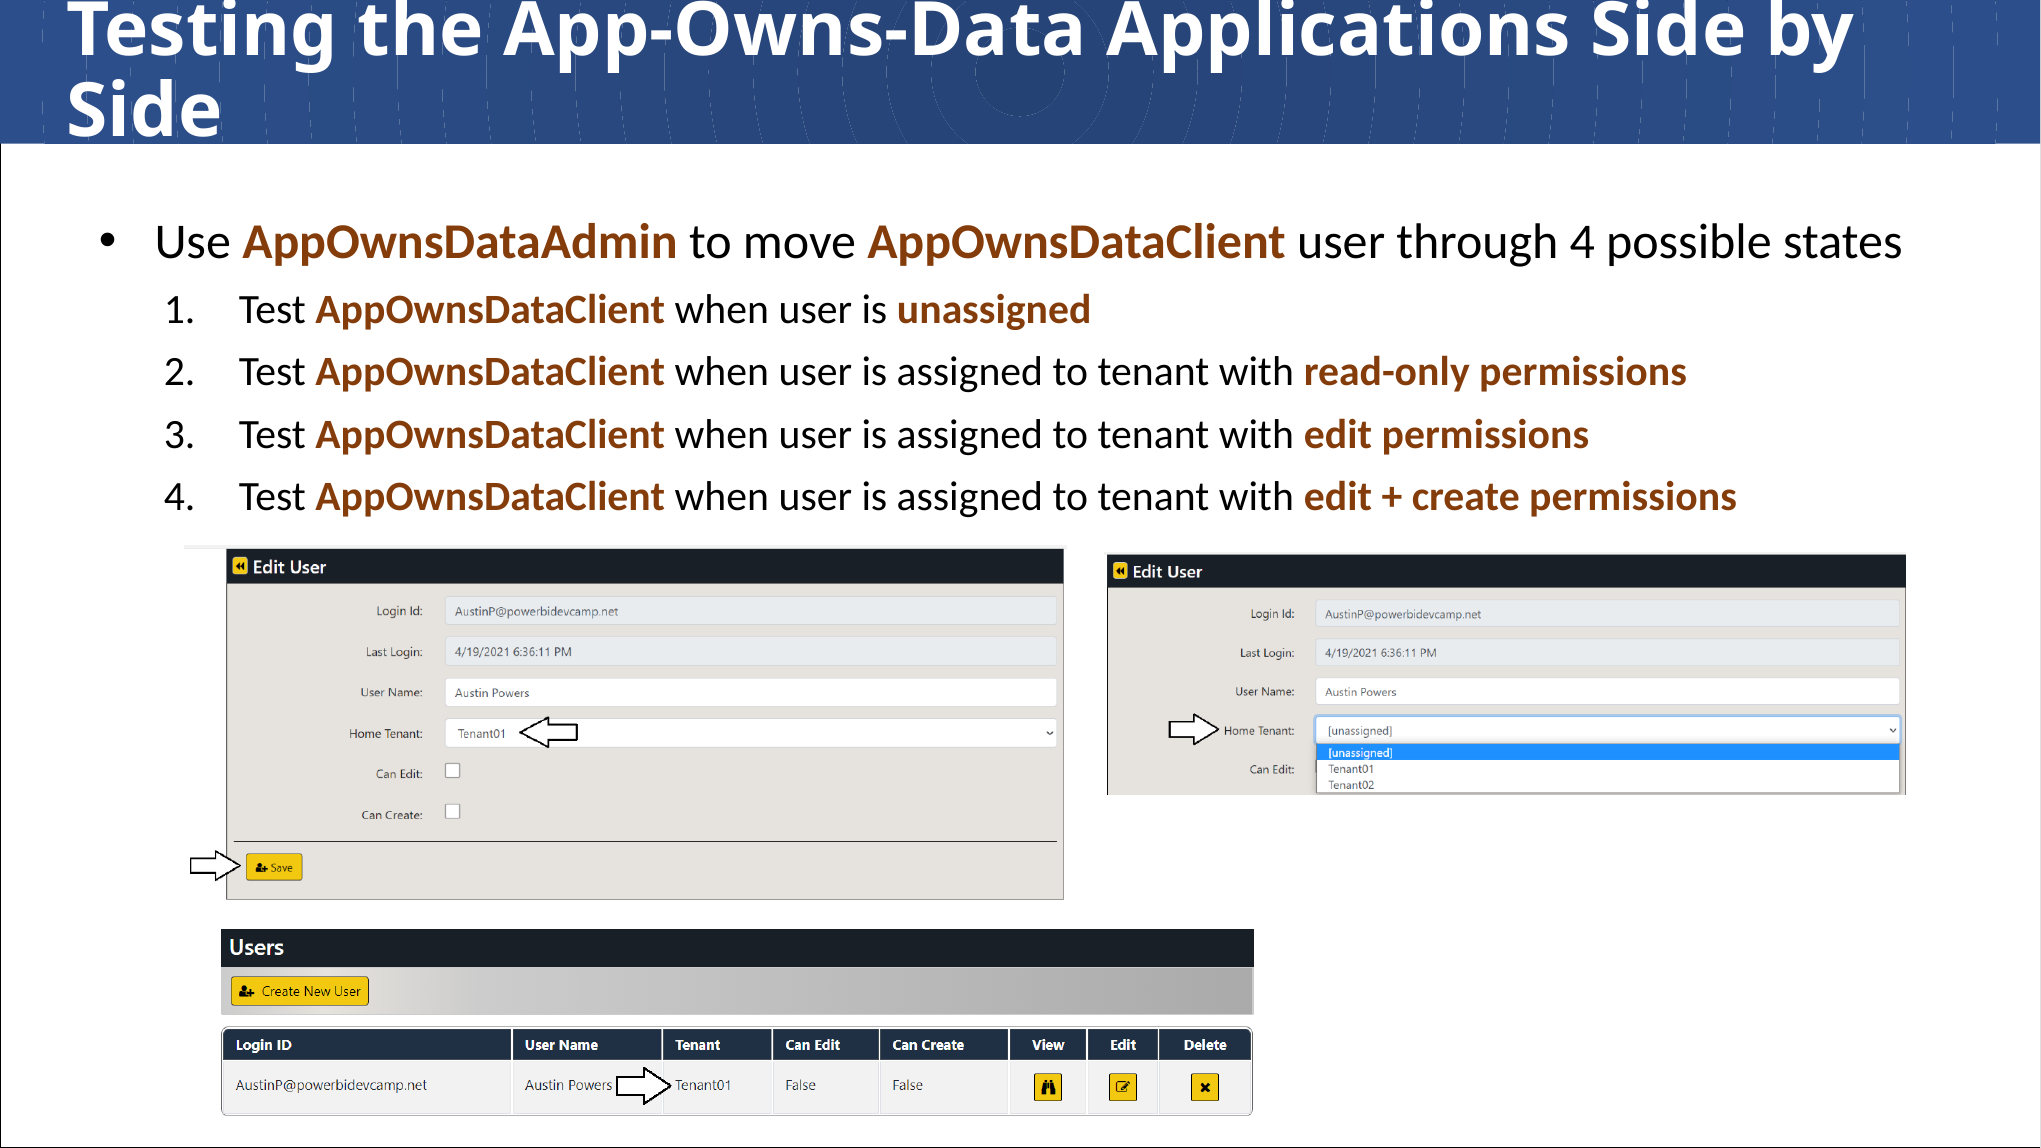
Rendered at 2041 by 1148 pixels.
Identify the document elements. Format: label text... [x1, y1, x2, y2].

picture [1104, 552, 1906, 795]
list Use AppOwnsDataAdmin to move AppOwnsDataClient user through 4 possible states Test AppOwnsDataClient when user is unassigned Test AppOwnsDataClient when user is assigned to tenant with read-only permissions Test AppOwnsDataClient when user is assigned to tenant with edit permissions Test AppOwnsDataClient when user is assigned to tenant with edit + create permissions [83, 201, 1988, 593]
picture [208, 929, 1263, 1127]
title Testing the App-Owns-Data Applications Side by Side [51, 31, 1988, 113]
picture [184, 545, 1067, 903]
